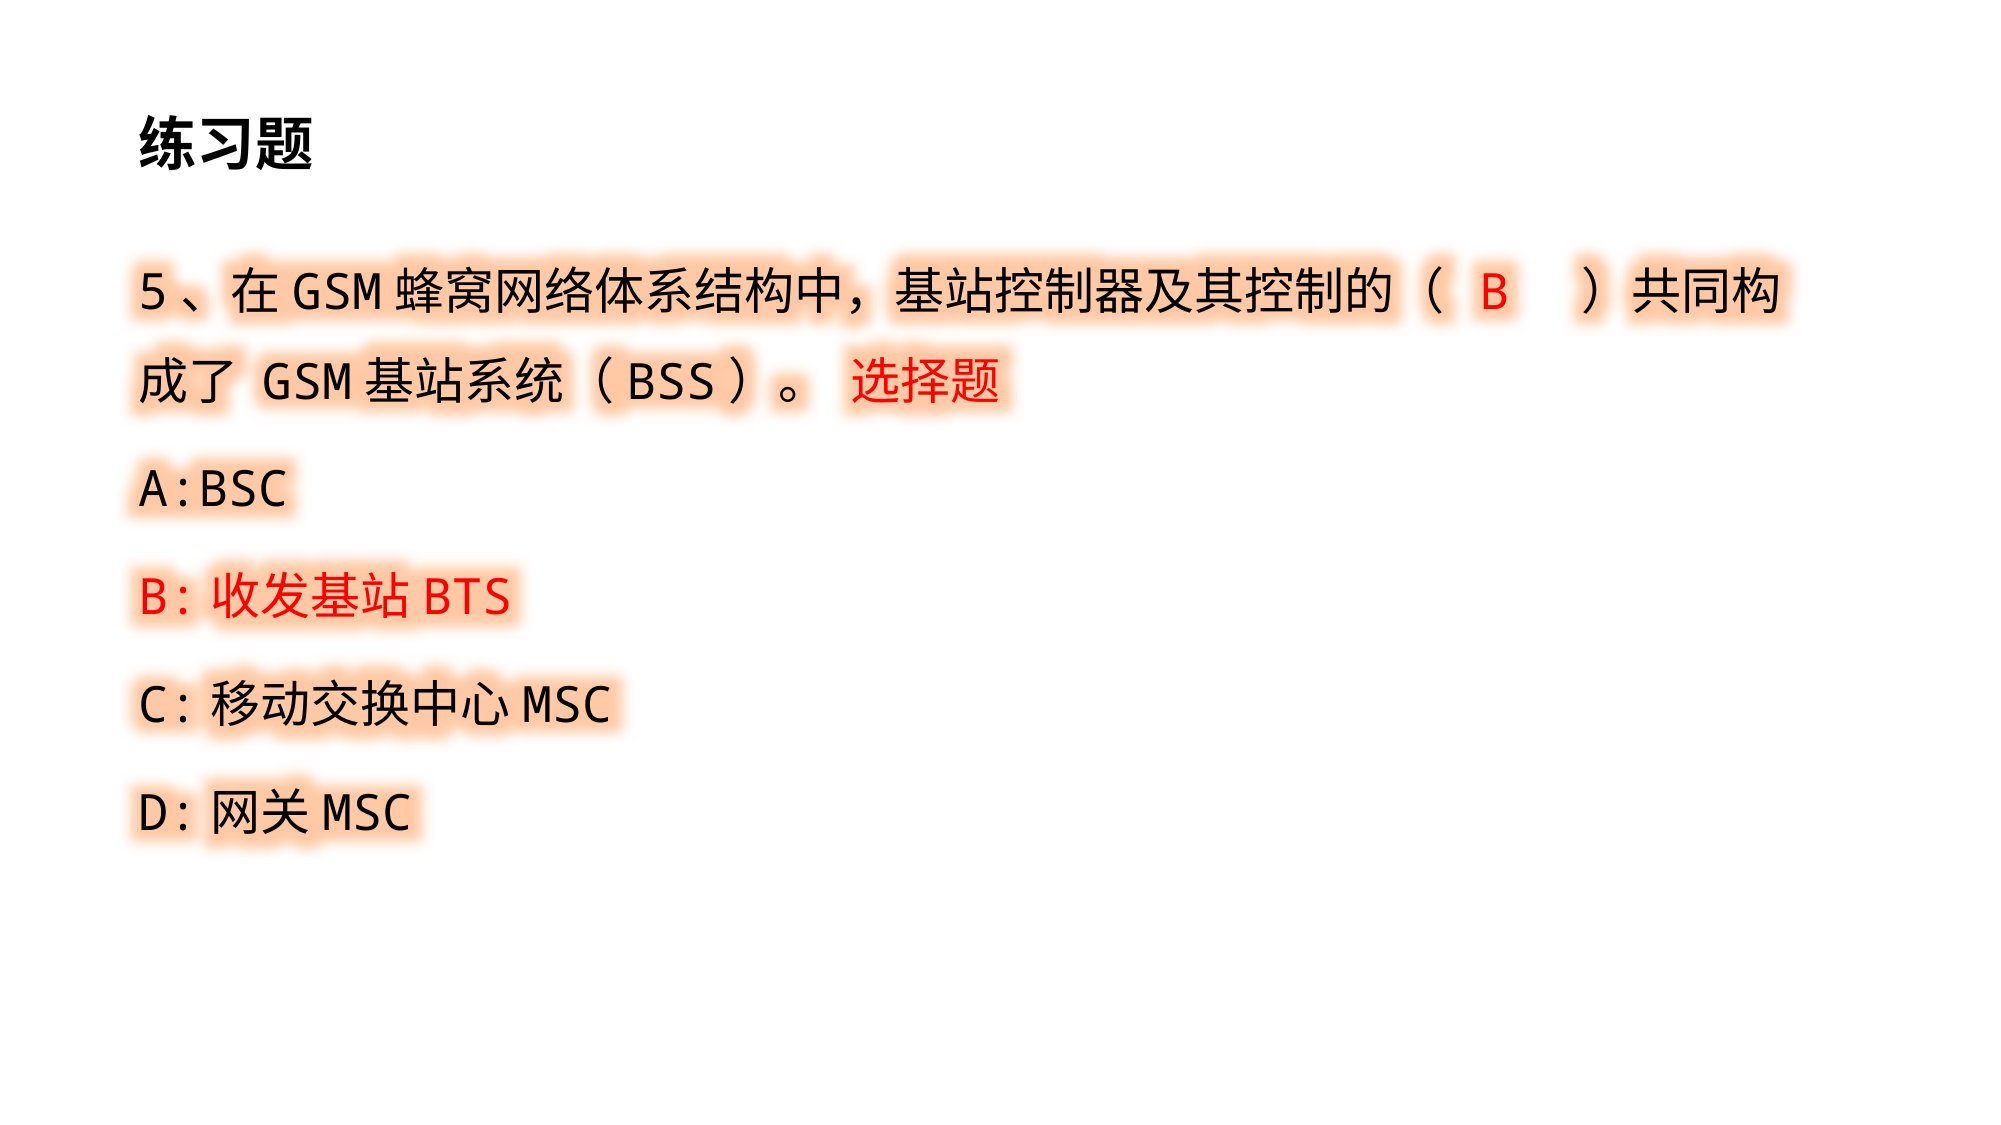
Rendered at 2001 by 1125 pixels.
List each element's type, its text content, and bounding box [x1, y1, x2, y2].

text_box 练习题 [120, 97, 1568, 187]
text_box 5、在GSM蜂窝网络体系结构中，基站控制器及其控制的（ B ）共同构成了 GSM基站系统（BSS）。 选择题 A:BSC B:收发基站BTS C:移动交换中心MSC D:网关MSC [120, 219, 1839, 1047]
